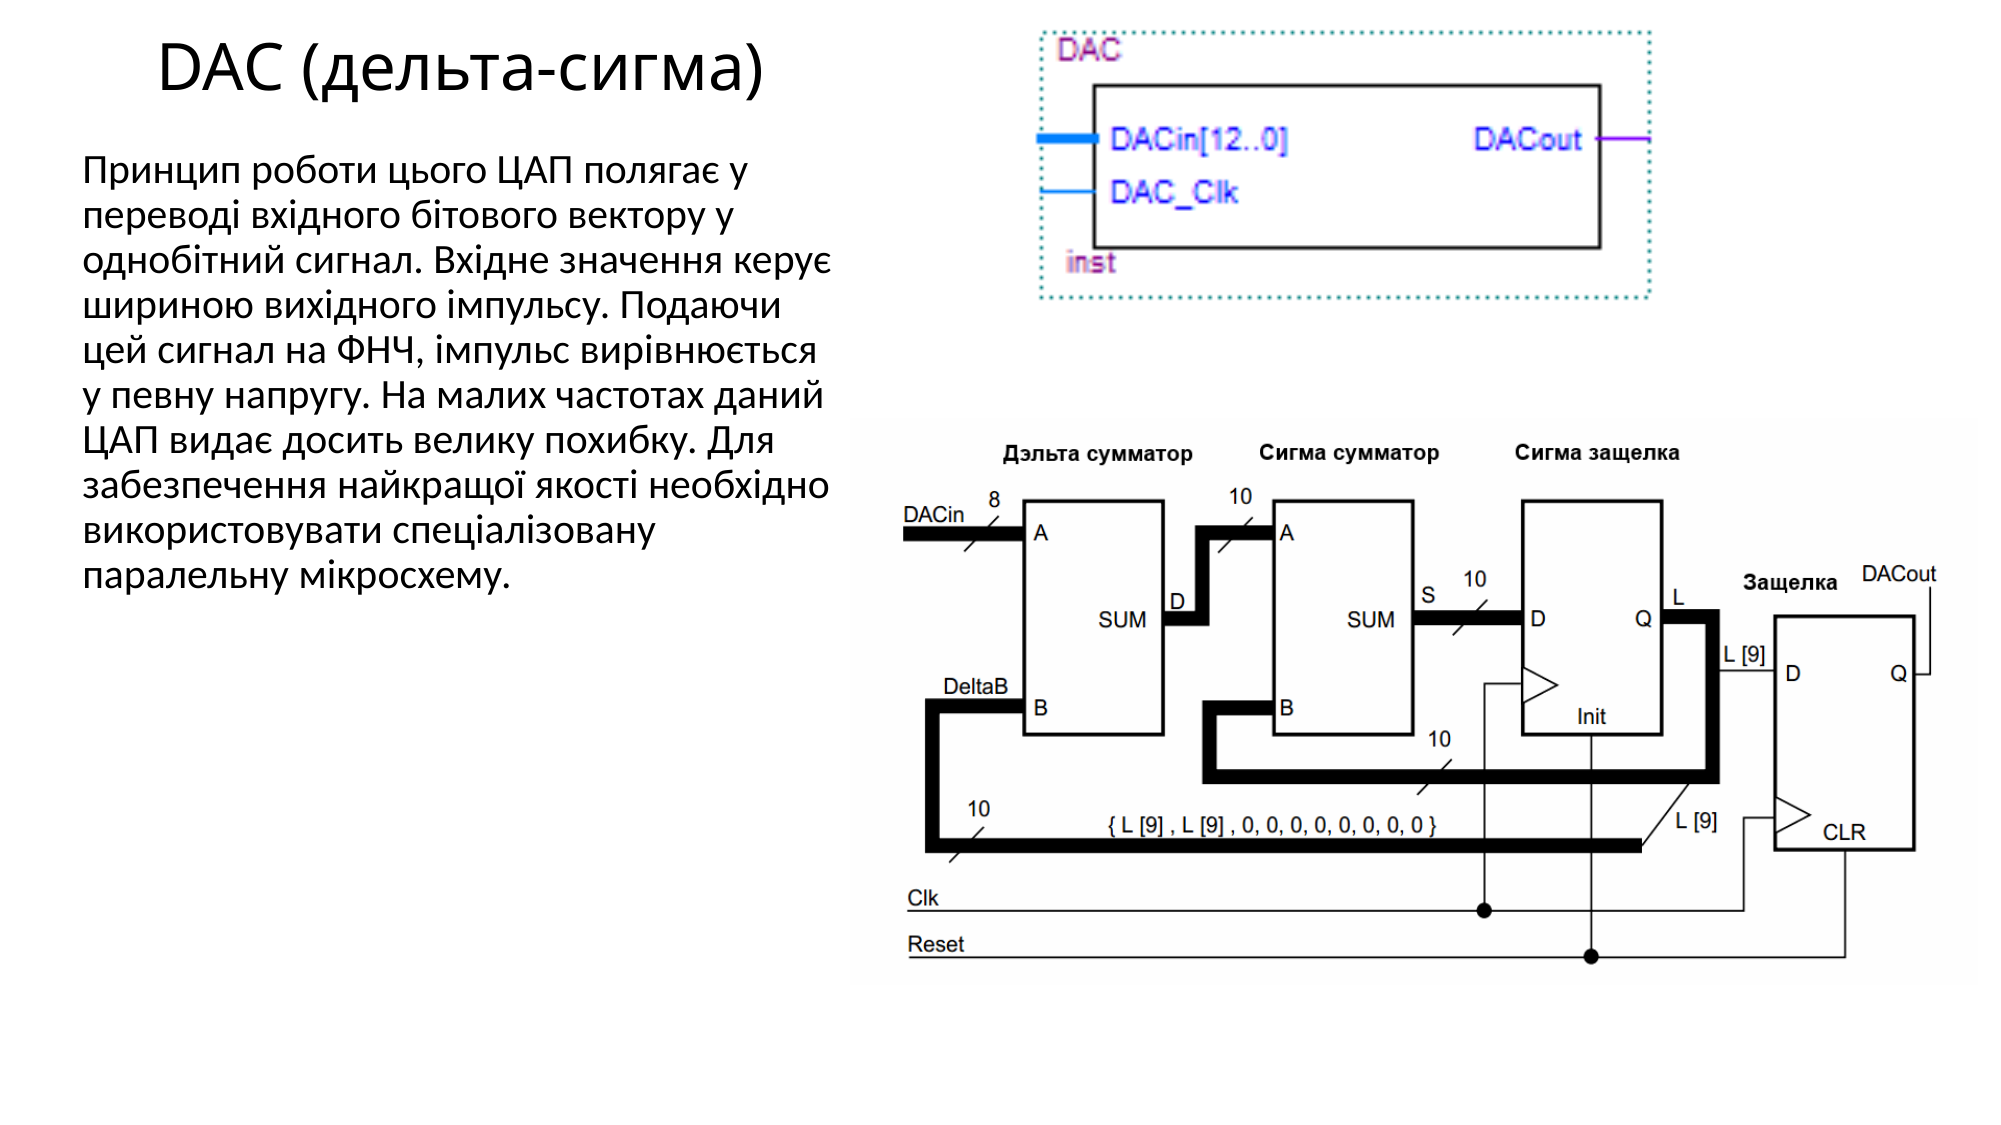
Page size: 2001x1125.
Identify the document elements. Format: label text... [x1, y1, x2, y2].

list Принцип роботи цього ЦАП полягає у переводі вхідного бітового вектору у однобітний сигнал. Вхідне значення керує шириною вихідного імпульсу. Подаючи цей сигнал на ФНЧ, імпульс вирівнюється у певну напругу. На малих частотах даний ЦАП видає досить велику похибку. Для забезпечення найкращої якості необхідно використовувати спеціалізовану паралельну мікросхему. [67, 140, 851, 963]
title DAC (дельта-сигма) [137, 24, 783, 112]
picture [998, 0, 1715, 350]
picture [850, 418, 1978, 985]
